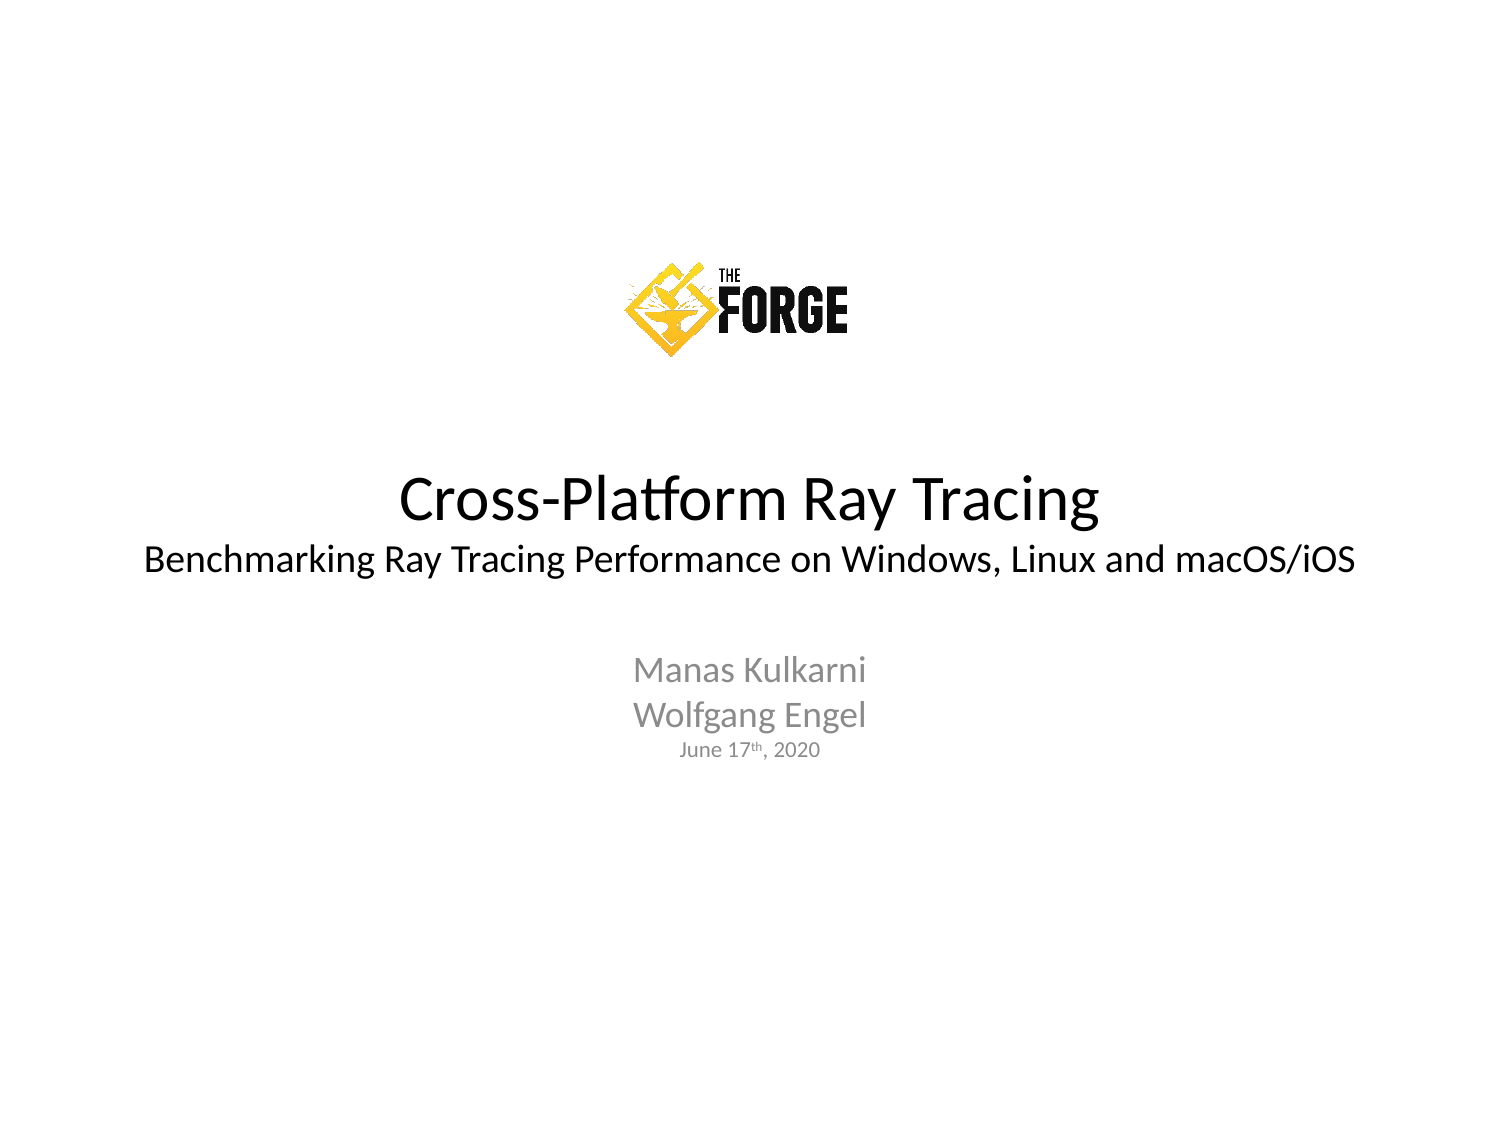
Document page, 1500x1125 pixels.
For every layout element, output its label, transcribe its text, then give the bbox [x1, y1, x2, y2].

subtitle Manas Kulkarni Wolfgang Engel June 17th, 2020 [225, 637, 1275, 925]
picture [624, 262, 847, 358]
title Cross-Platform Ray Tracing Benchmarking Ray Tracing Performance on Windows, Linux and macOS/iOS [112, 349, 1388, 591]
